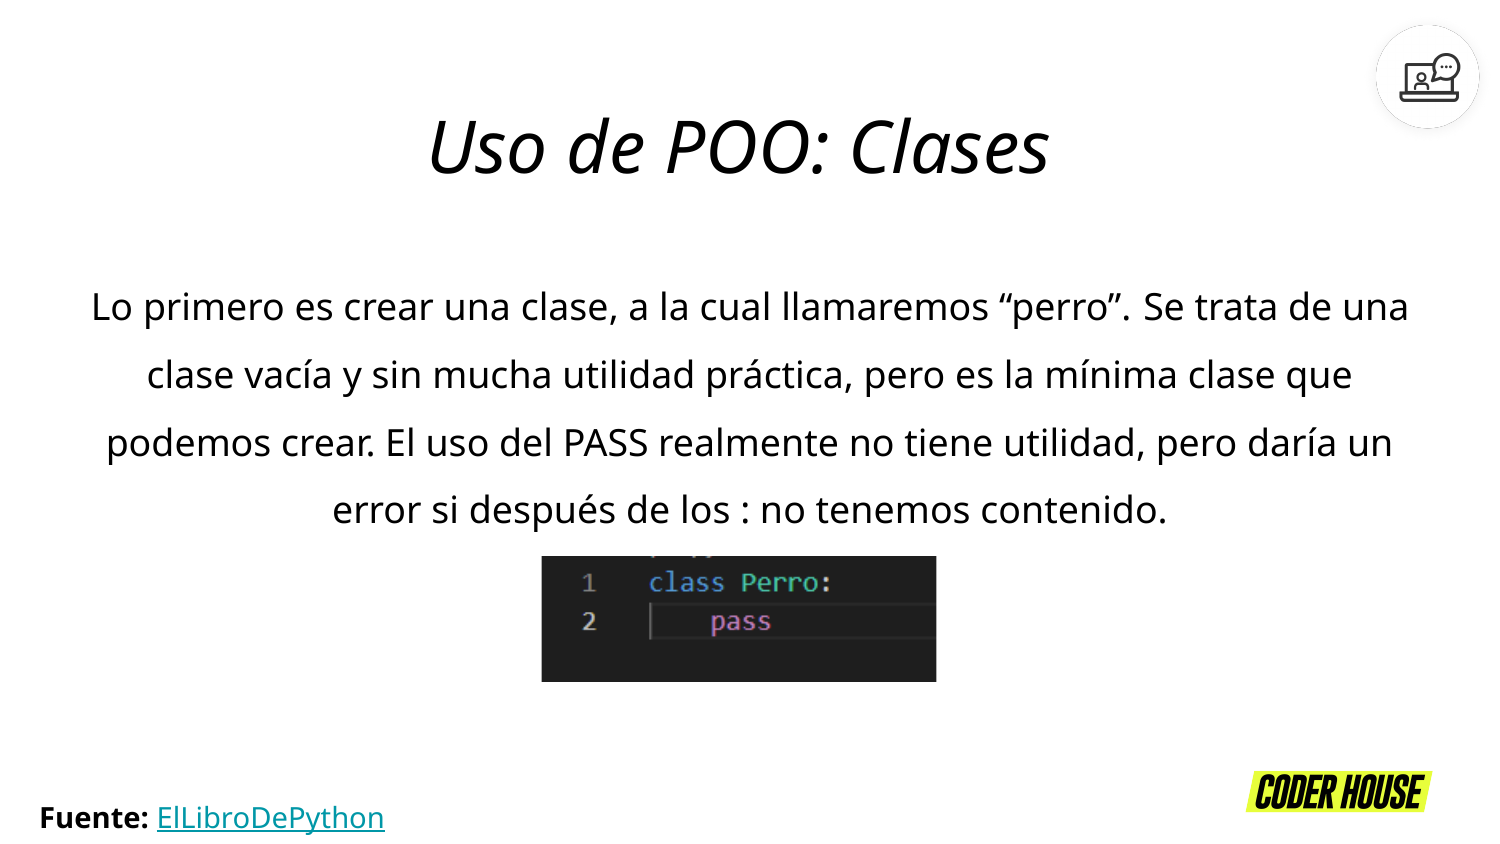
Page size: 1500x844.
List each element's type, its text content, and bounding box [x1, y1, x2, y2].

picture [1241, 764, 1437, 819]
text_box Lo primero es crear una clase, a la cual llamaremos “perro”. Se trata de una clase vacía y sin mucha utilidad práctica, pero es la mínima clase que podemos crear. El uso del PASS realmente no tiene utilidad, pero daría un error si después de los : no tenemos contenido. [44, 239, 1457, 547]
text_box Uso de POO: Clases [274, 85, 1204, 239]
picture [541, 555, 937, 682]
picture [1363, 12, 1492, 141]
text_box Fuente: ElLibroDePython [0, 778, 442, 844]
